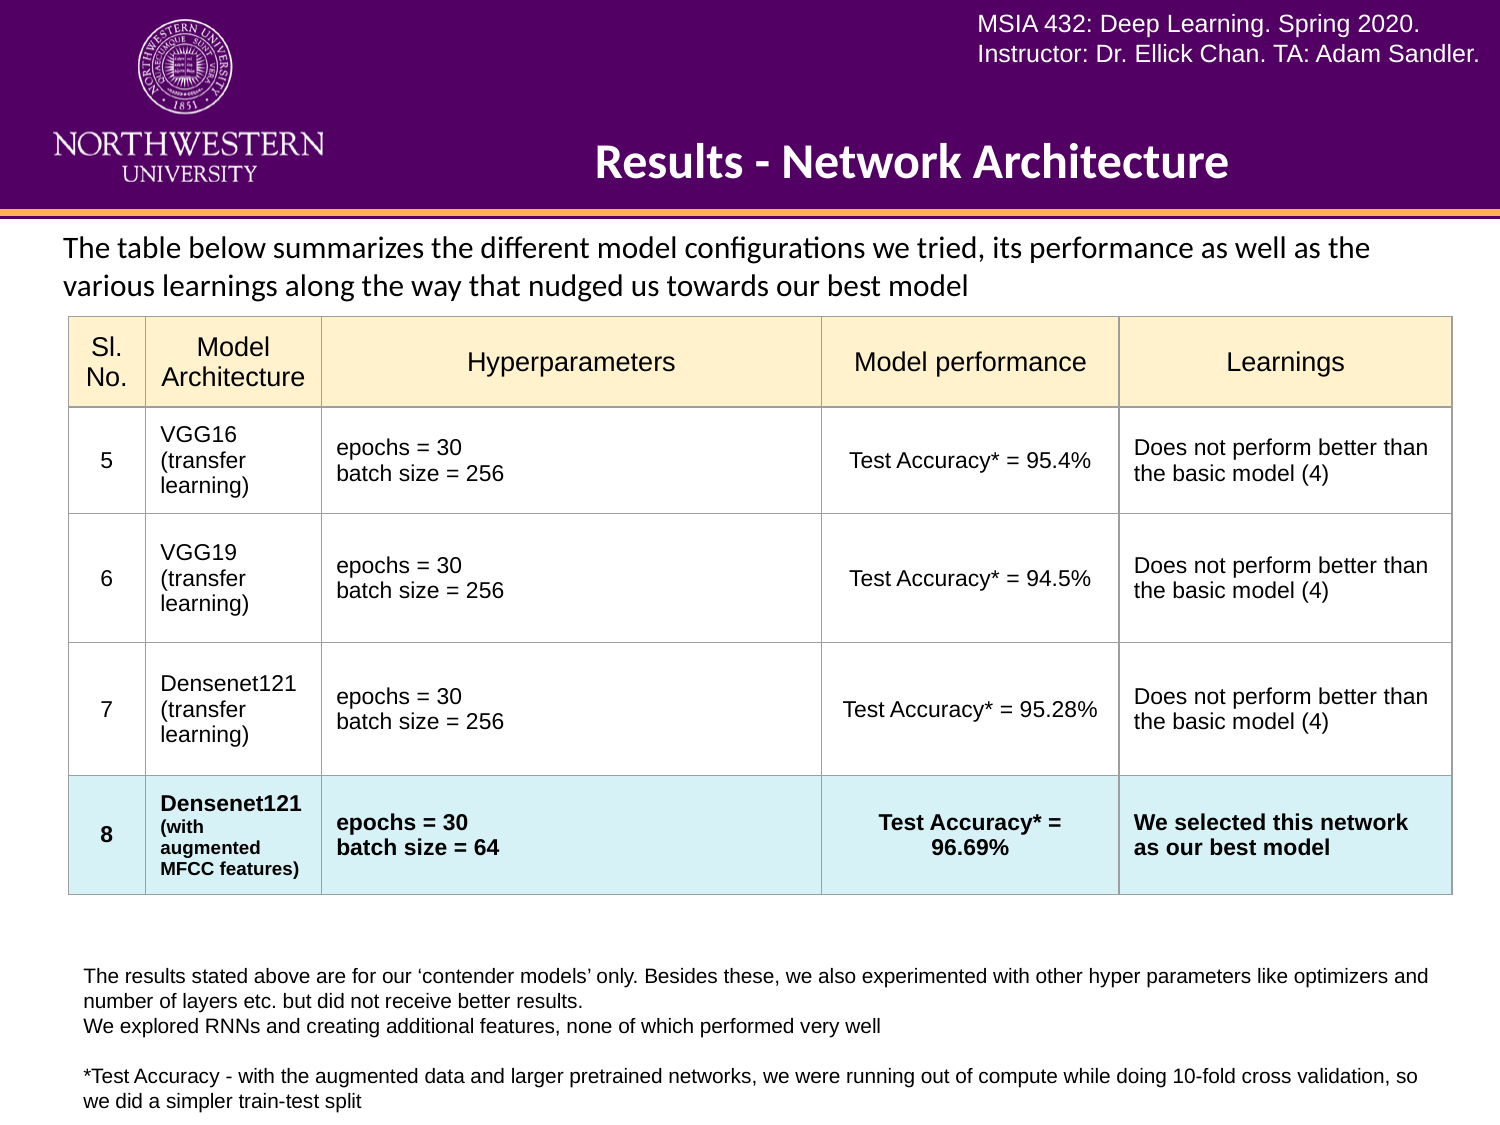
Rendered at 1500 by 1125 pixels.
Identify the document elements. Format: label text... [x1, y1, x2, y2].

table_cell Test Accuracy* = 96.69% [822, 776, 1118, 894]
table_header Model performance [822, 317, 1118, 406]
table_cell 8 [69, 776, 145, 894]
table_header Learnings [1120, 317, 1451, 406]
table_cell Test Accuracy* = 95.4% [822, 408, 1118, 513]
table_cell Test Accuracy* = 94.5% [822, 514, 1118, 642]
table_cell VGG16 (transfer learning) [146, 408, 321, 513]
text_box The table below summarizes the different model configurations we tried, its performance as well as the various learnings along the way that nudged us towards our best model [48, 212, 1452, 302]
table_cell Densenet121 (with augmented MFCC features) [146, 776, 321, 894]
table_header Hyperparameters [322, 317, 821, 406]
table_cell Test Accuracy* = 95.28% [822, 643, 1118, 775]
table_cell Does not perform better than the basic model (4) [1120, 408, 1451, 513]
table_cell Does not perform better than the basic model (4) [1120, 643, 1451, 775]
table_header Model Architecture [146, 317, 321, 406]
table_cell 7 [69, 643, 145, 775]
table_cell Does not perform better than the basic model (4) [1120, 514, 1451, 642]
text_box *Test Accuracy - with the augmented data and larger pretrained networks, we were running out of compute while doing 10-fold cross validation, so we did a simpler train-test split [68, 1048, 1452, 1112]
table_cell VGG19 (transfer learning) [146, 514, 321, 642]
table_cell We selected this network as our best model [1120, 776, 1451, 894]
table_cell epochs = 30 batch size = 256 [322, 408, 821, 513]
table_cell epochs = 30 batch size = 64 [322, 776, 821, 894]
table_cell epochs = 30 batch size = 256 [322, 643, 821, 775]
title Results - Network Architecture [362, 121, 1463, 222]
table_cell Densenet121 (transfer learning) [146, 643, 321, 775]
text_box The results stated above are for our ‘contender models’ only. Besides these, we also experimented with other hyper parameters like optimizers and number of layers etc. but did not receive better results. We explored RNNs and creating additional features, none of which performed very well [68, 947, 1452, 1048]
picture [0, 0, 1500, 209]
table_cell 5 [69, 408, 145, 513]
table_header Sl. No. [69, 317, 145, 406]
table_cell 6 [69, 514, 145, 642]
table_cell epochs = 30 batch size = 256 [322, 514, 821, 642]
